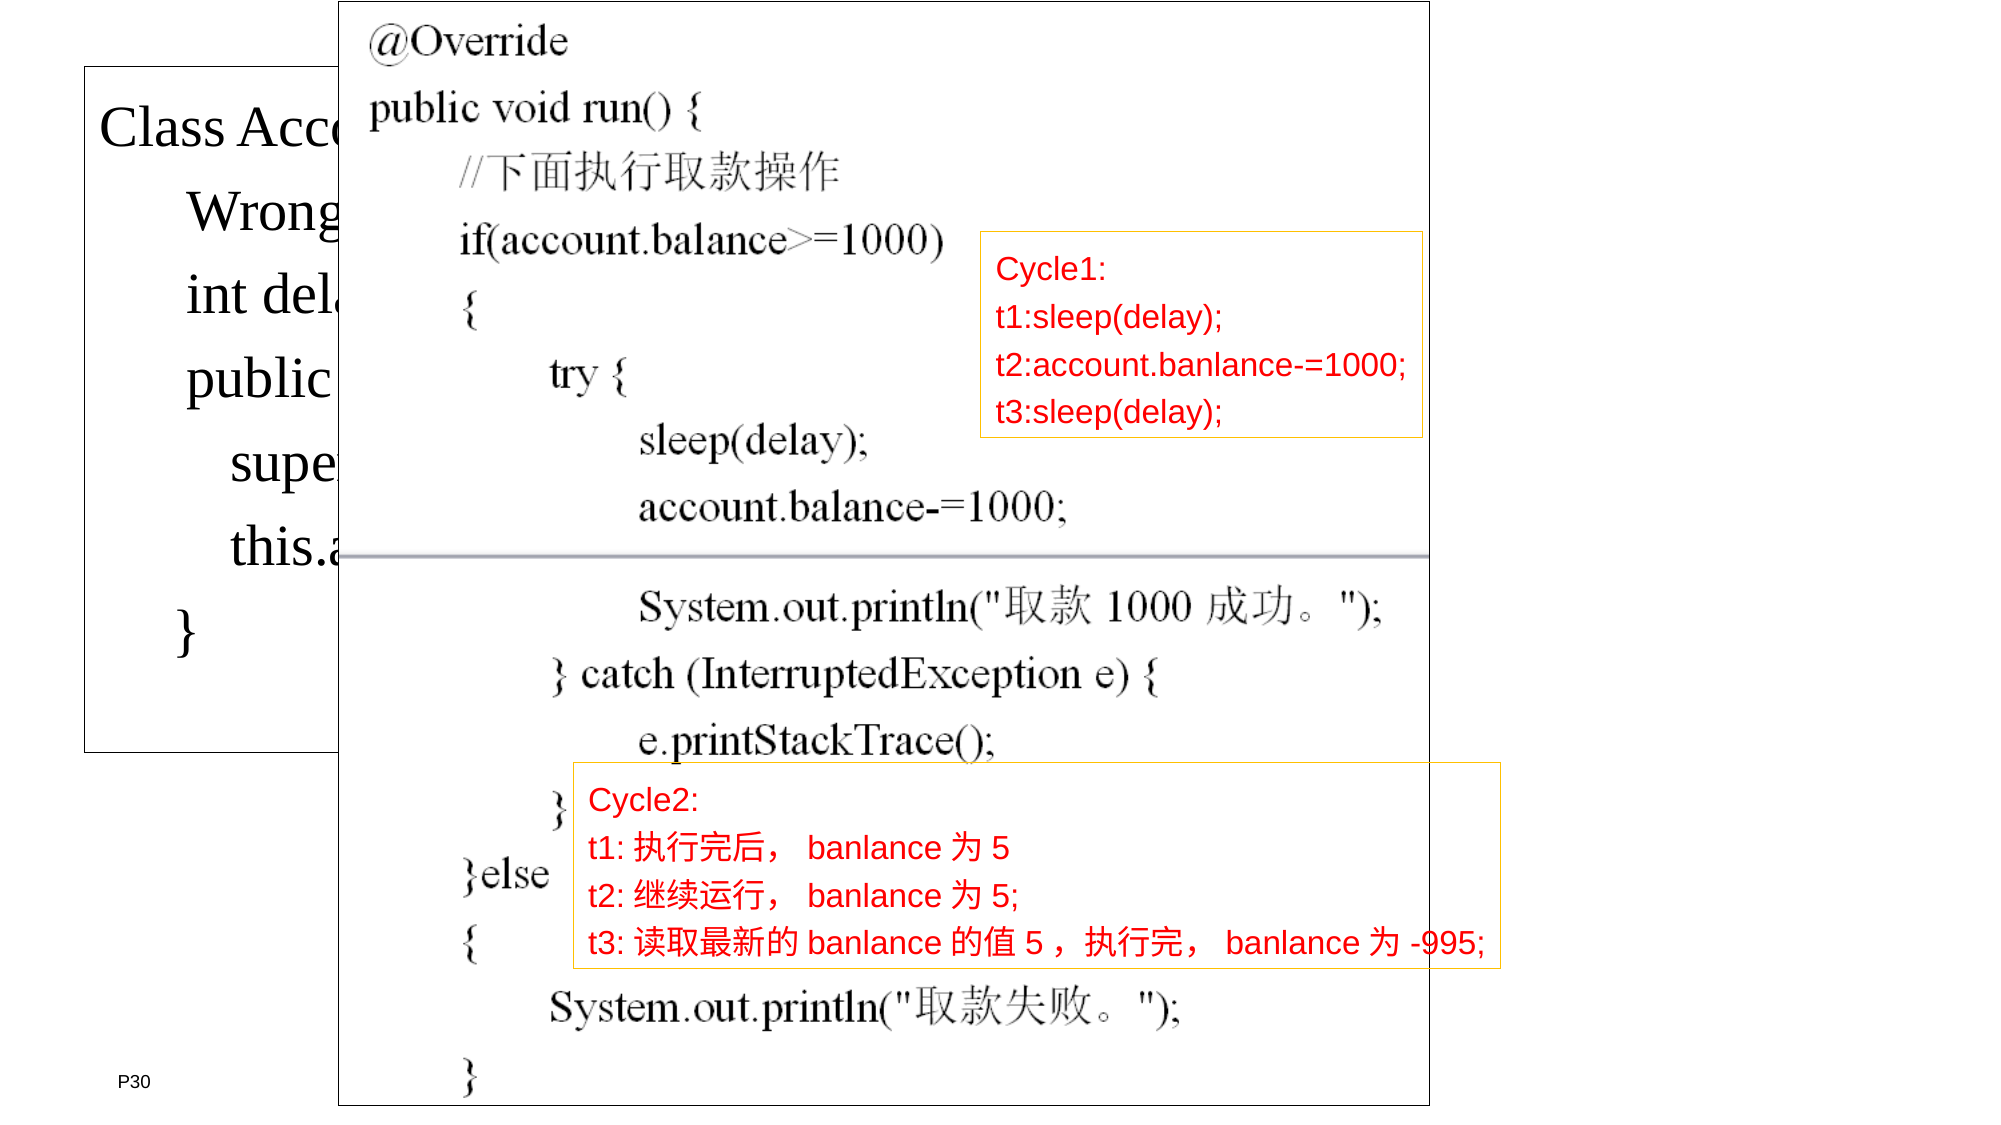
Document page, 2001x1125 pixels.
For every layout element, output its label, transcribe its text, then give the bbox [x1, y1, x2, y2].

picture [338, 0, 1430, 1107]
slide_number P30 [102, 1058, 323, 1103]
text_box Cycle2: t1:执行完后，banlance为5 t2:继续运行，banlance为5; t3:读取最新的banlance的值5，执行完，banlance为-995; [1435, 762, 1501, 969]
text_box Class AccountThread extends Thread{ WrongAccount account; int delay=100; public AccountThread(WrongAccount account){ super(); this.account=account; } [84, 66, 333, 753]
